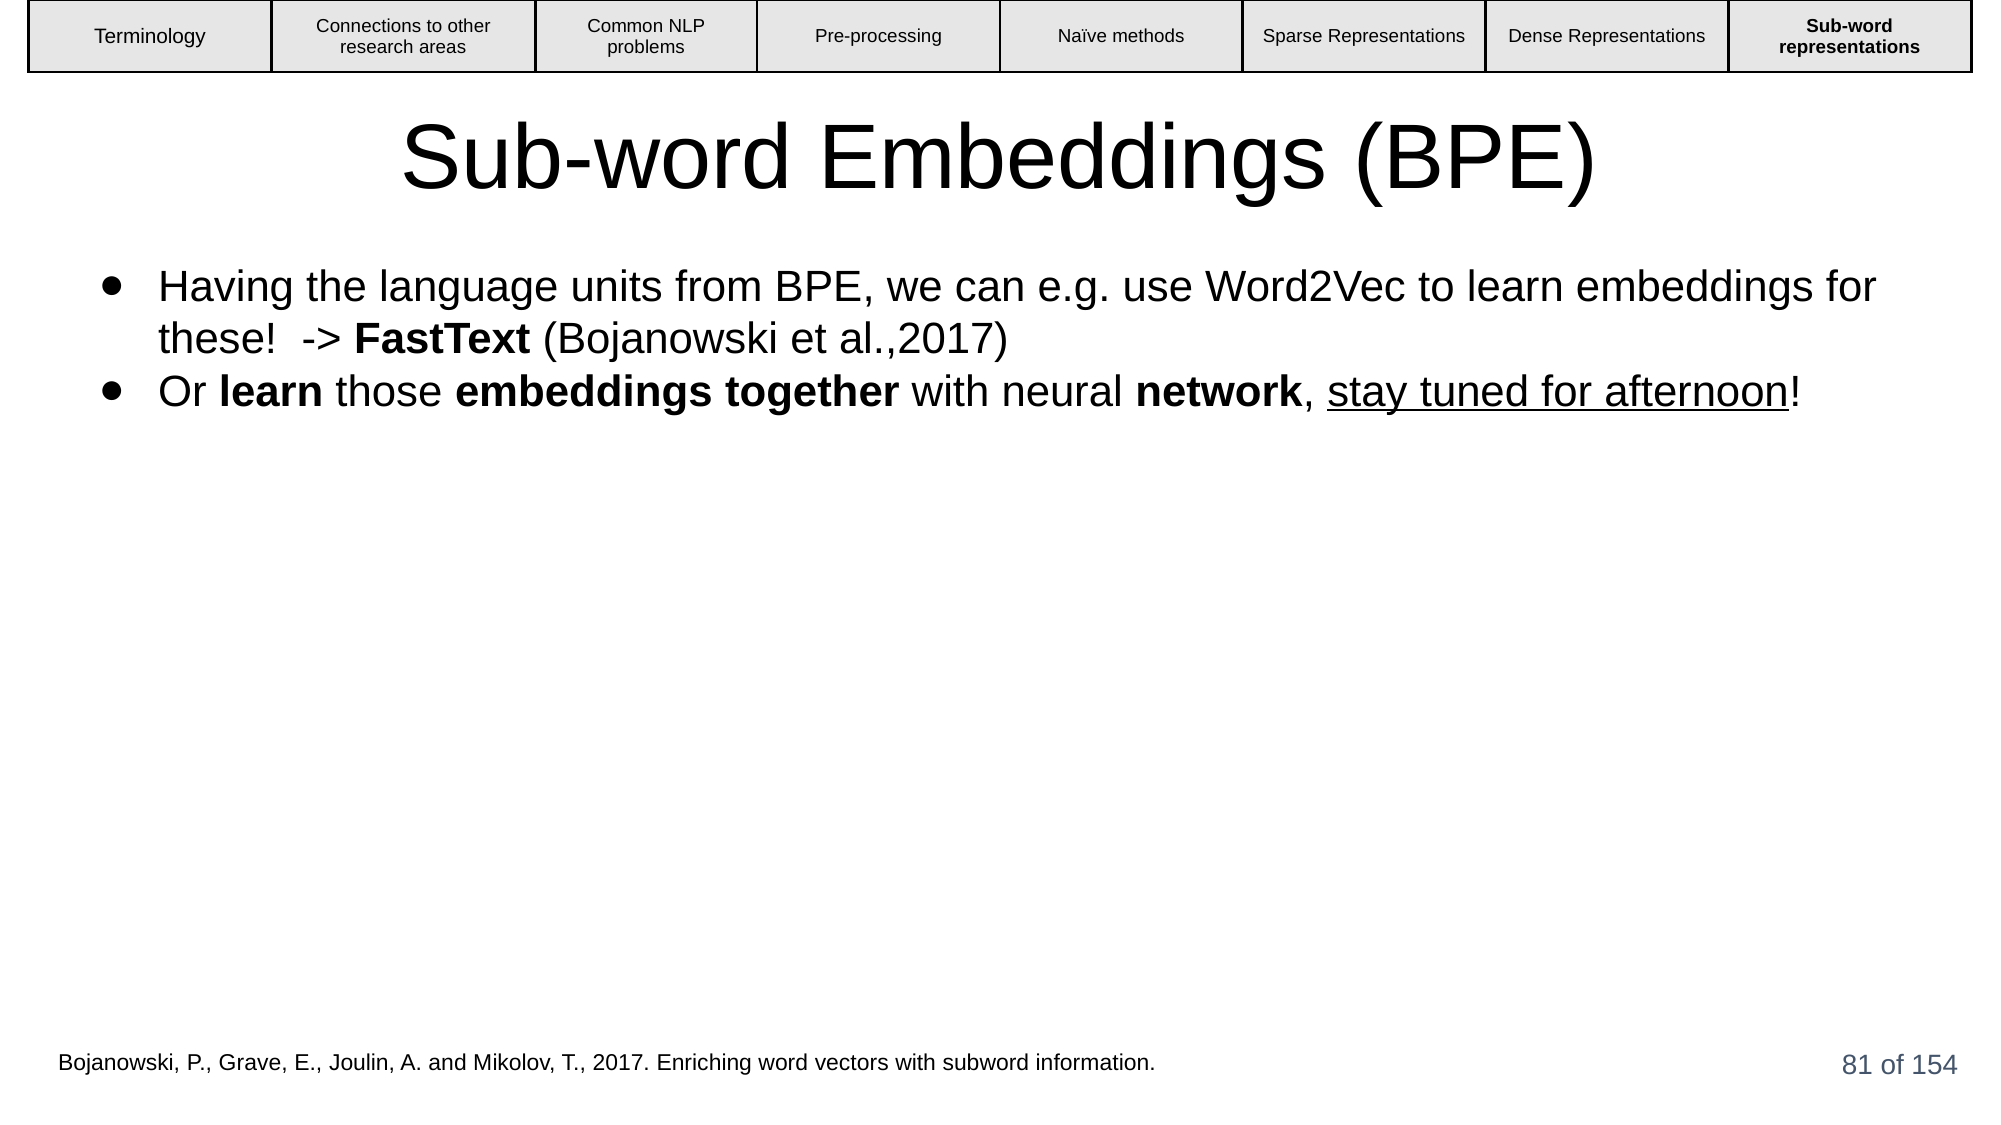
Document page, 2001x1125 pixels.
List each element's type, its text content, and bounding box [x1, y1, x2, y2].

table_header Terminology [30, 1, 270, 71]
text_box Having the language units from BPE, we can e.g. use Word2Vec to learn embeddings for these! -> FastText (Bojanowski et al.,2017) Or learn those embeddings together with neural network, stay tuned for afternoon! [68, 242, 1932, 535]
table_header Sub-word representations [1730, 1, 1970, 71]
slide_number ‹#› of 154 [1708, 1019, 1974, 1106]
table_header Pre-processing [758, 1, 999, 71]
table_header Common NLP problems [537, 1, 756, 71]
text_box Bojanowski, P., Grave, E., Joulin, A. and Mikolov, T., 2017. Enriching word vectors with subword information. [43, 1033, 1816, 1089]
table_header Naïve methods [1001, 1, 1241, 71]
title Sub-word Embeddings (BPE) [68, 82, 1932, 208]
table_header Sparse Representations [1244, 1, 1484, 71]
table_header Connections to other research areas [273, 1, 534, 71]
table_header Dense Representations [1487, 1, 1727, 71]
